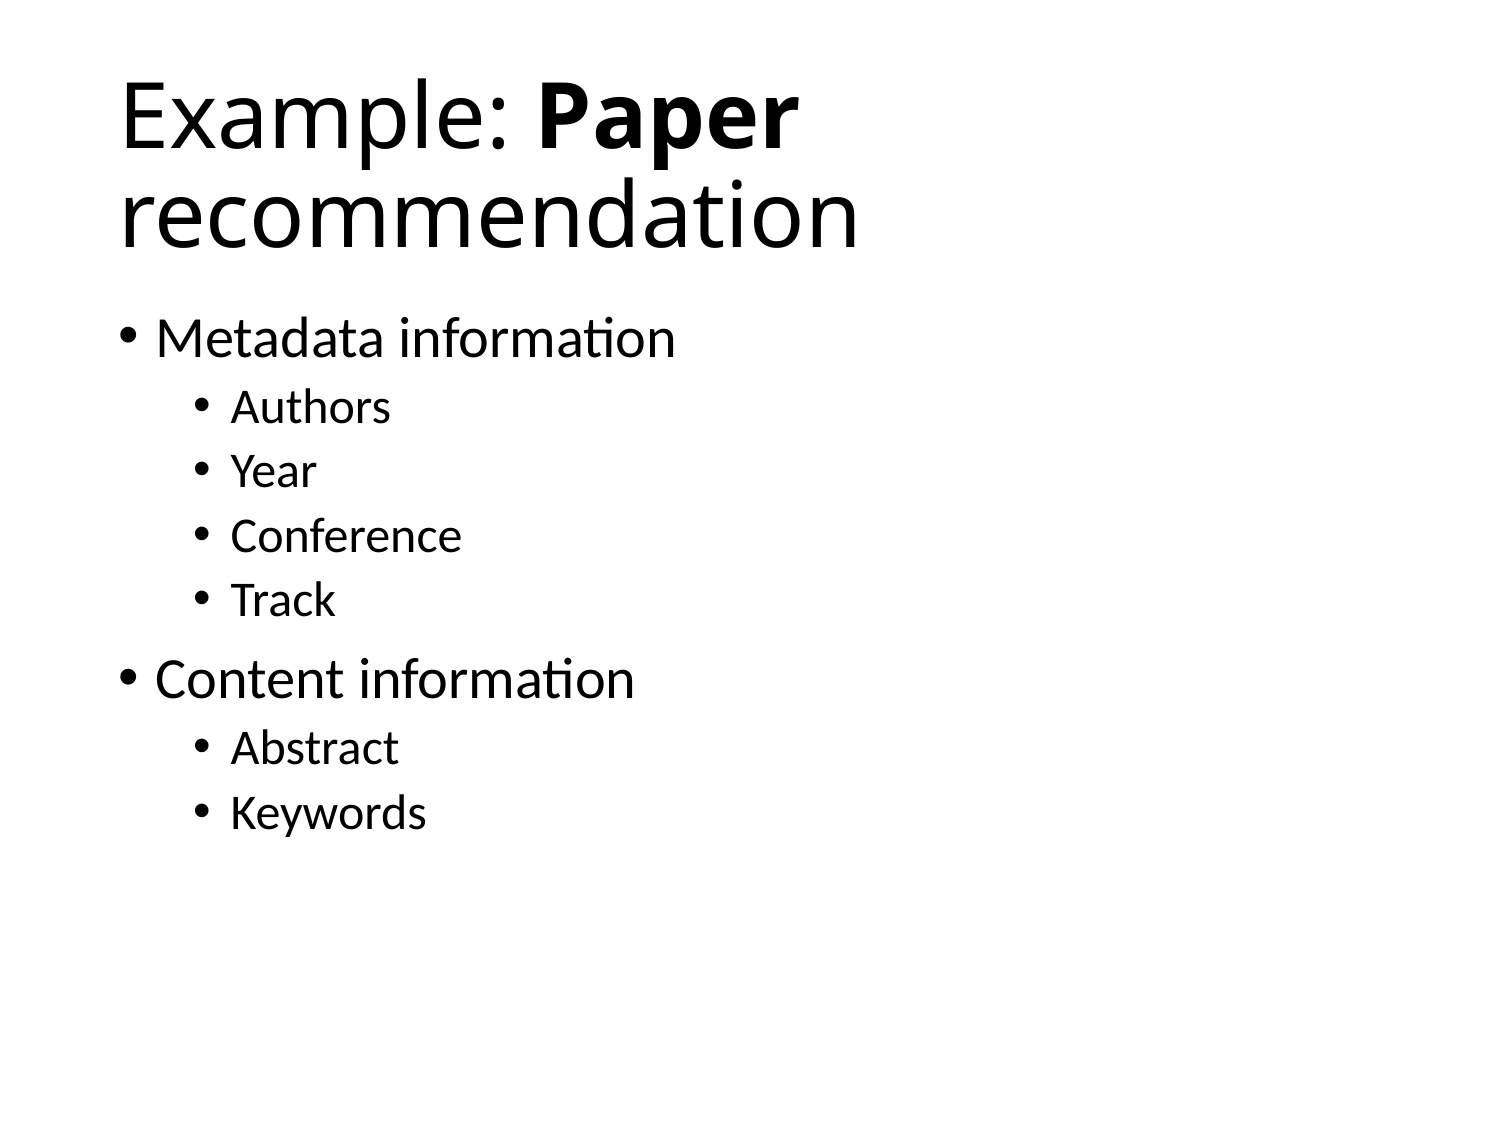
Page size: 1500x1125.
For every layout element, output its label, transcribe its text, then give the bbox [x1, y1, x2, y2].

title Example: Paper recommendation [103, 59, 1397, 278]
list Metadata information Authors Year Conference Track Content information Abstract Keywords [103, 299, 1397, 1014]
